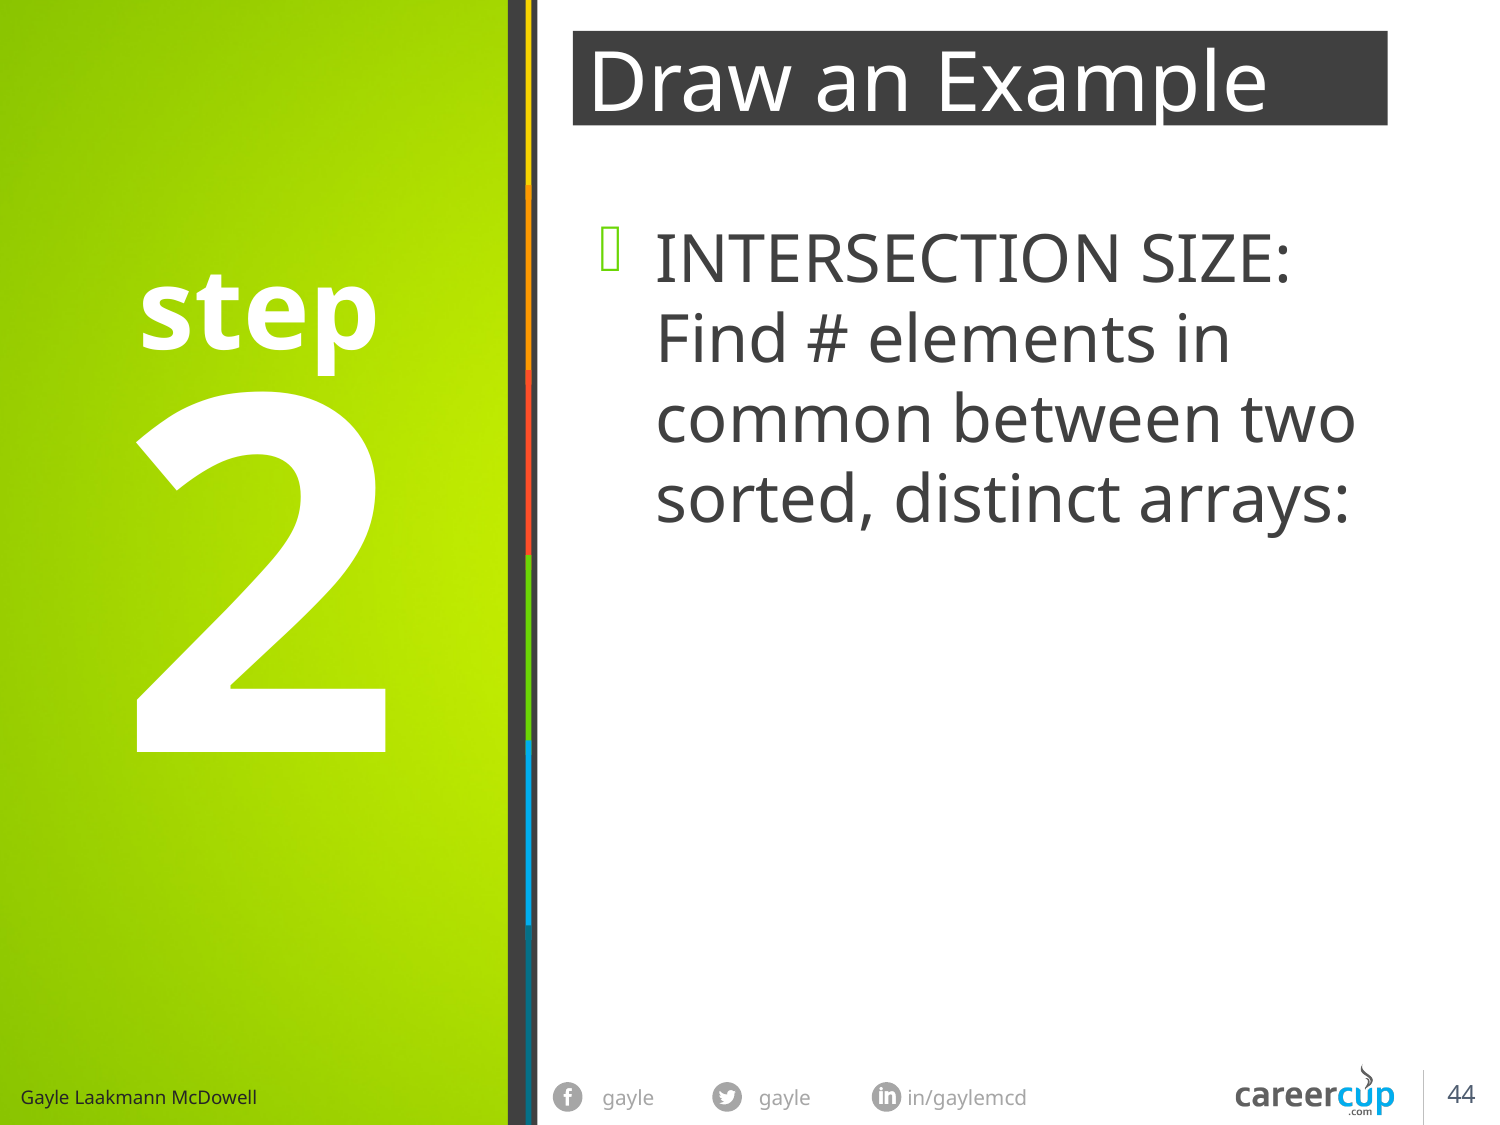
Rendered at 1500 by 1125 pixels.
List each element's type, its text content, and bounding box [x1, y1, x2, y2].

list Draw an Example [572, 30, 1388, 126]
text_box INTERSECTION SIZE: Find # elements in common between two sorted, distinct arrays: [584, 208, 1376, 543]
picture [0, 0, 507, 1125]
picture [1234, 1062, 1396, 1117]
text_box step 2 [53, 255, 467, 856]
